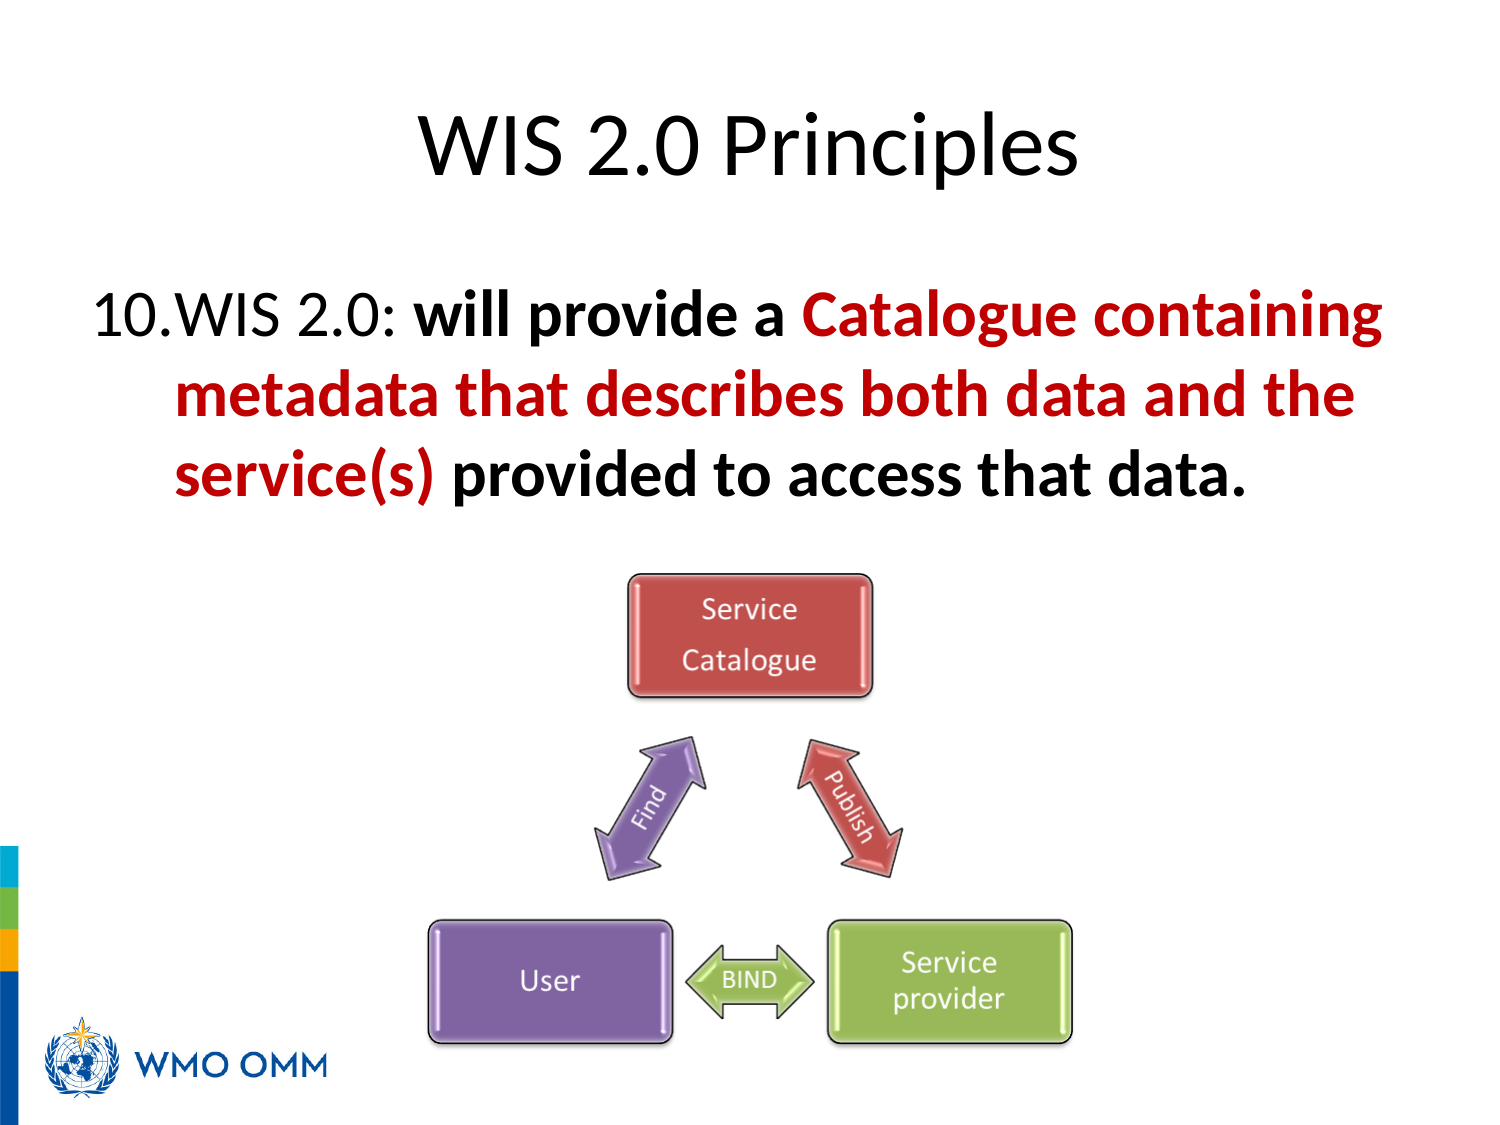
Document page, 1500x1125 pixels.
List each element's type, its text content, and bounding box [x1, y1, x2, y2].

picture [420, 562, 1080, 1055]
title WIS 2.0 Principles [75, 45, 1425, 233]
list WIS 2.0: will provide a Catalogue containing metadata that describes both data and the service(s) provided to access that data. [75, 262, 1425, 1005]
picture [0, 845, 327, 1125]
